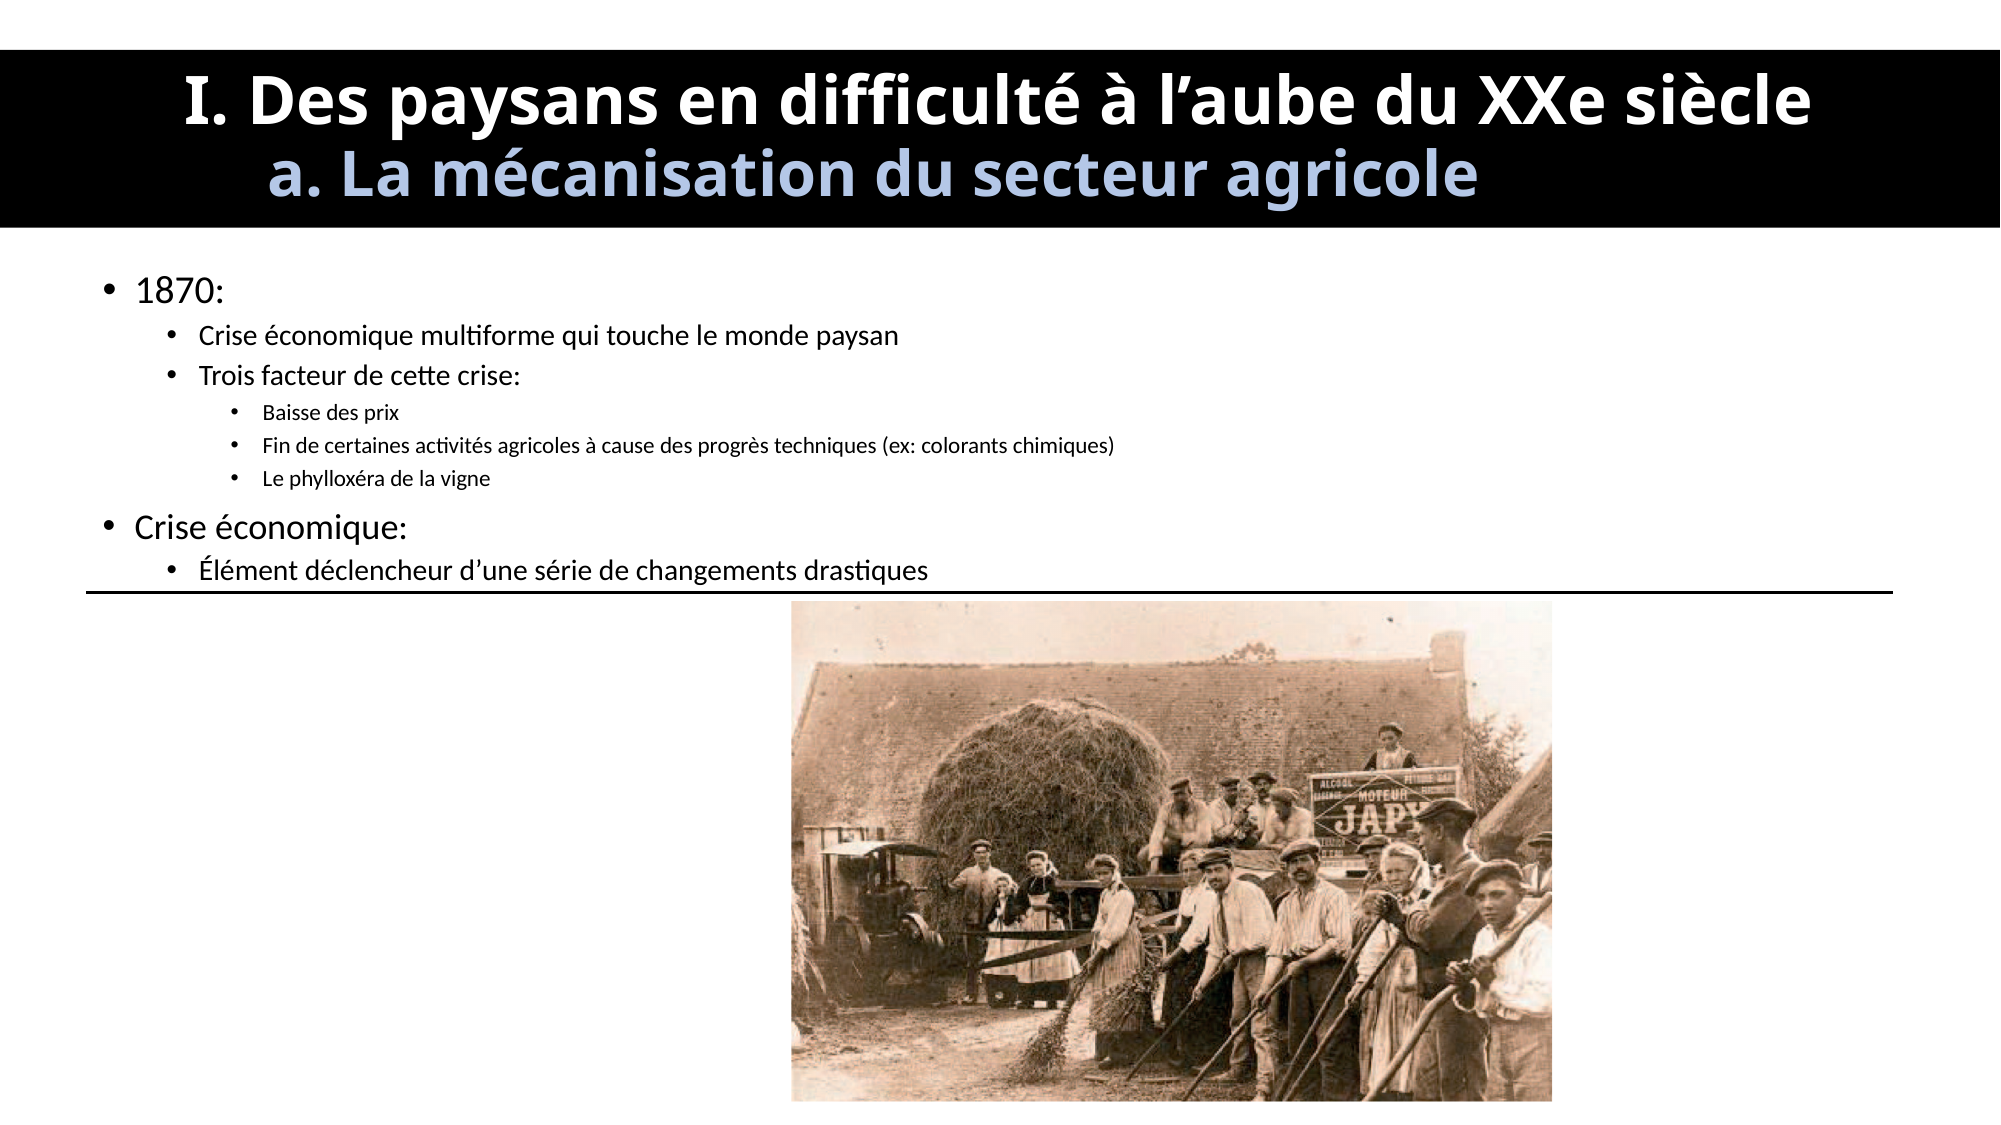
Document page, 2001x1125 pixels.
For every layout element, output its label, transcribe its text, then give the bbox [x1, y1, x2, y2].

picture [791, 601, 1553, 1102]
list 1870: Crise économique multiforme qui touche le monde paysan Trois facteur de cette crise: Baisse des prix Fin de certaines activités agricoles à cause des progrès techniques (ex: colorants chimiques) Le phylloxéra de la vigne Crise économique: Élément déclencheur d’une série de changements drastiques [87, 262, 1863, 591]
text_box [1863, 49, 2000, 108]
text_box I. Des paysans en difficulté à l’aube du XXe siècle a. La mécanisation du secteur agricole …………… [137, 49, 1863, 228]
list 1870: Crise économique multiforme qui touche le monde paysan Trois facteur de cette crise: Baisse des prix Fin de certaines activités agricoles à cause des progrès techniques (ex: colorants chimiques) Le phylloxéra de la vigne Crise économique: Élément déclencheur d’une série de changements drastiques [87, 594, 1863, 598]
text_box [0, 108, 2000, 229]
text_box [0, 49, 137, 108]
